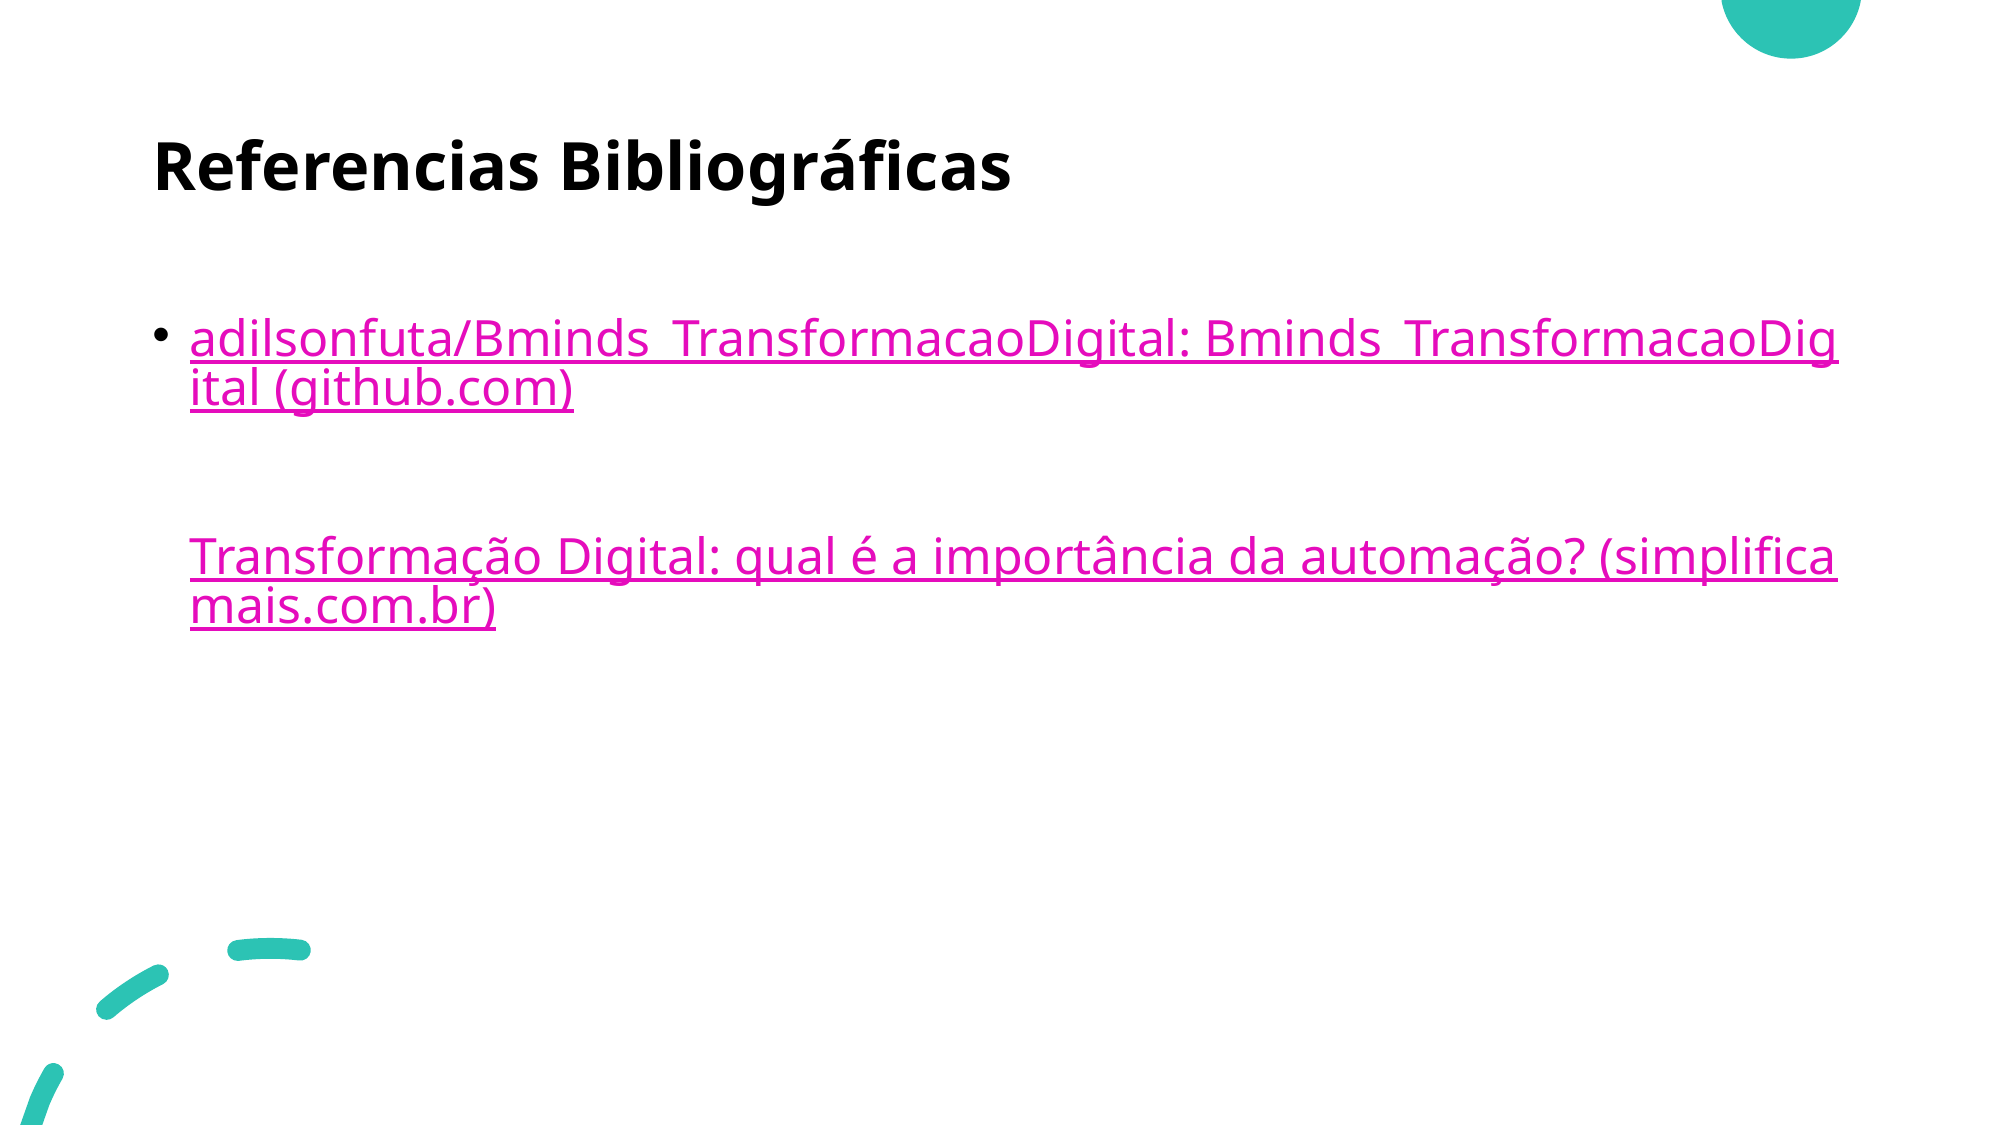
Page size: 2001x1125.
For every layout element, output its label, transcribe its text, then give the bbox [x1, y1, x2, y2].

list adilsonfuta/Bminds_TransformacaoDigital: Bminds_TransformacaoDigital (github.com) Transformação Digital: qual é a importância da automação? (simplificamais.com.br) [137, 299, 1863, 933]
title Referencias Bibliográficas [137, 59, 1863, 278]
